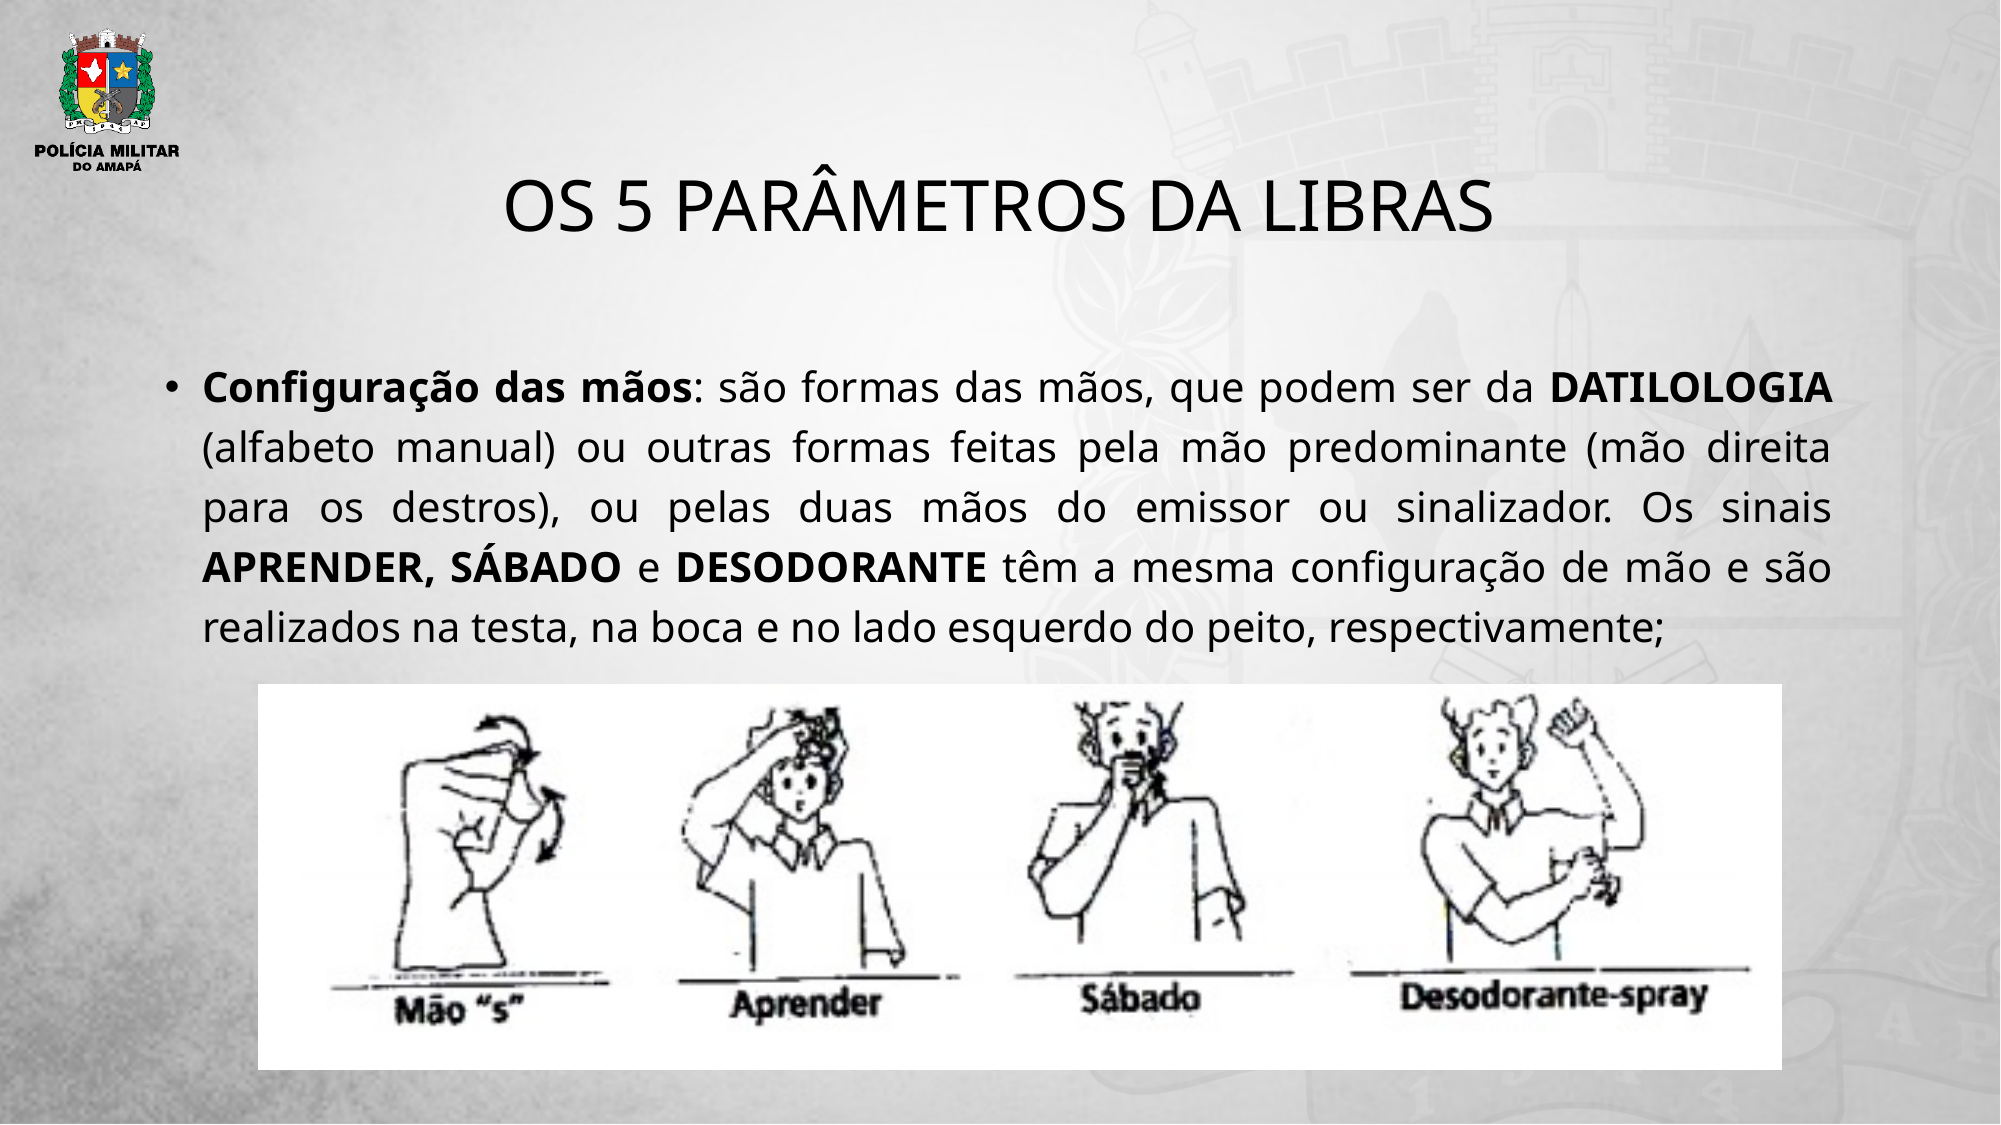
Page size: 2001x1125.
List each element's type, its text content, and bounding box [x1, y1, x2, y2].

list Configuração das mãos: são formas das mãos, que podem ser da DATILOLOGIA (alfabeto manual) ou outras formas feitas pela mão predominante (mão direita para os destros), ou pelas duas mãos do emissor ou sinalizador. Os sinais APRENDER, SÁBADO e DESODORANTE têm a mesma configuração de mão e são realizados na testa, na boca e no lado esquerdo do peito, respectivamente; [149, 343, 1849, 950]
picture [0, 0, 2001, 1125]
title OS 5 PARÂMETROS DA LIBRAS [149, 99, 1849, 318]
